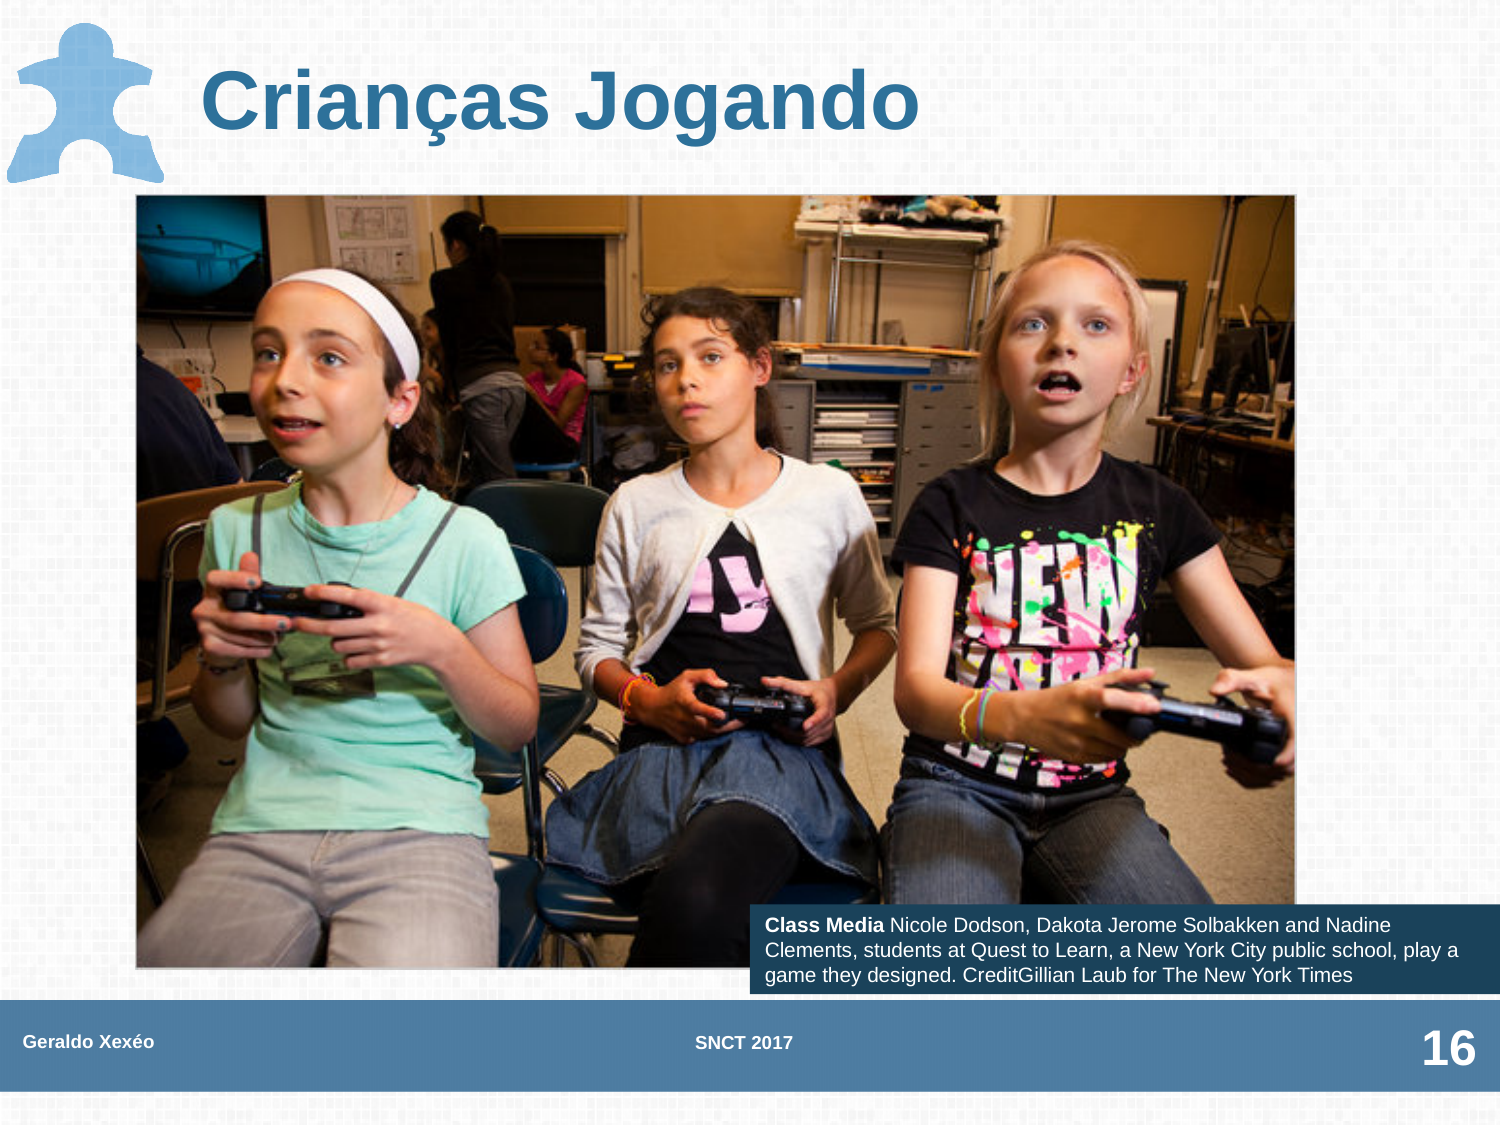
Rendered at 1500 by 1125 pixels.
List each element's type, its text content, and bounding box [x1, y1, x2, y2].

slide_number Geraldo Xexéo [7, 1017, 203, 1066]
title Crianças Jogando [185, 11, 1481, 195]
slide_number 16 [1297, 1021, 1492, 1069]
text_box Class Media Nicole Dodson, Dakota Jerome Solbakken and Nadine Clements, students at Quest to Learn, a New York City public school, play a game they designed. CreditGillian Laub for The New York Times [749, 904, 1500, 995]
picture [0, 0, 1500, 1125]
footer SNCT 2017 [526, 1018, 962, 1066]
